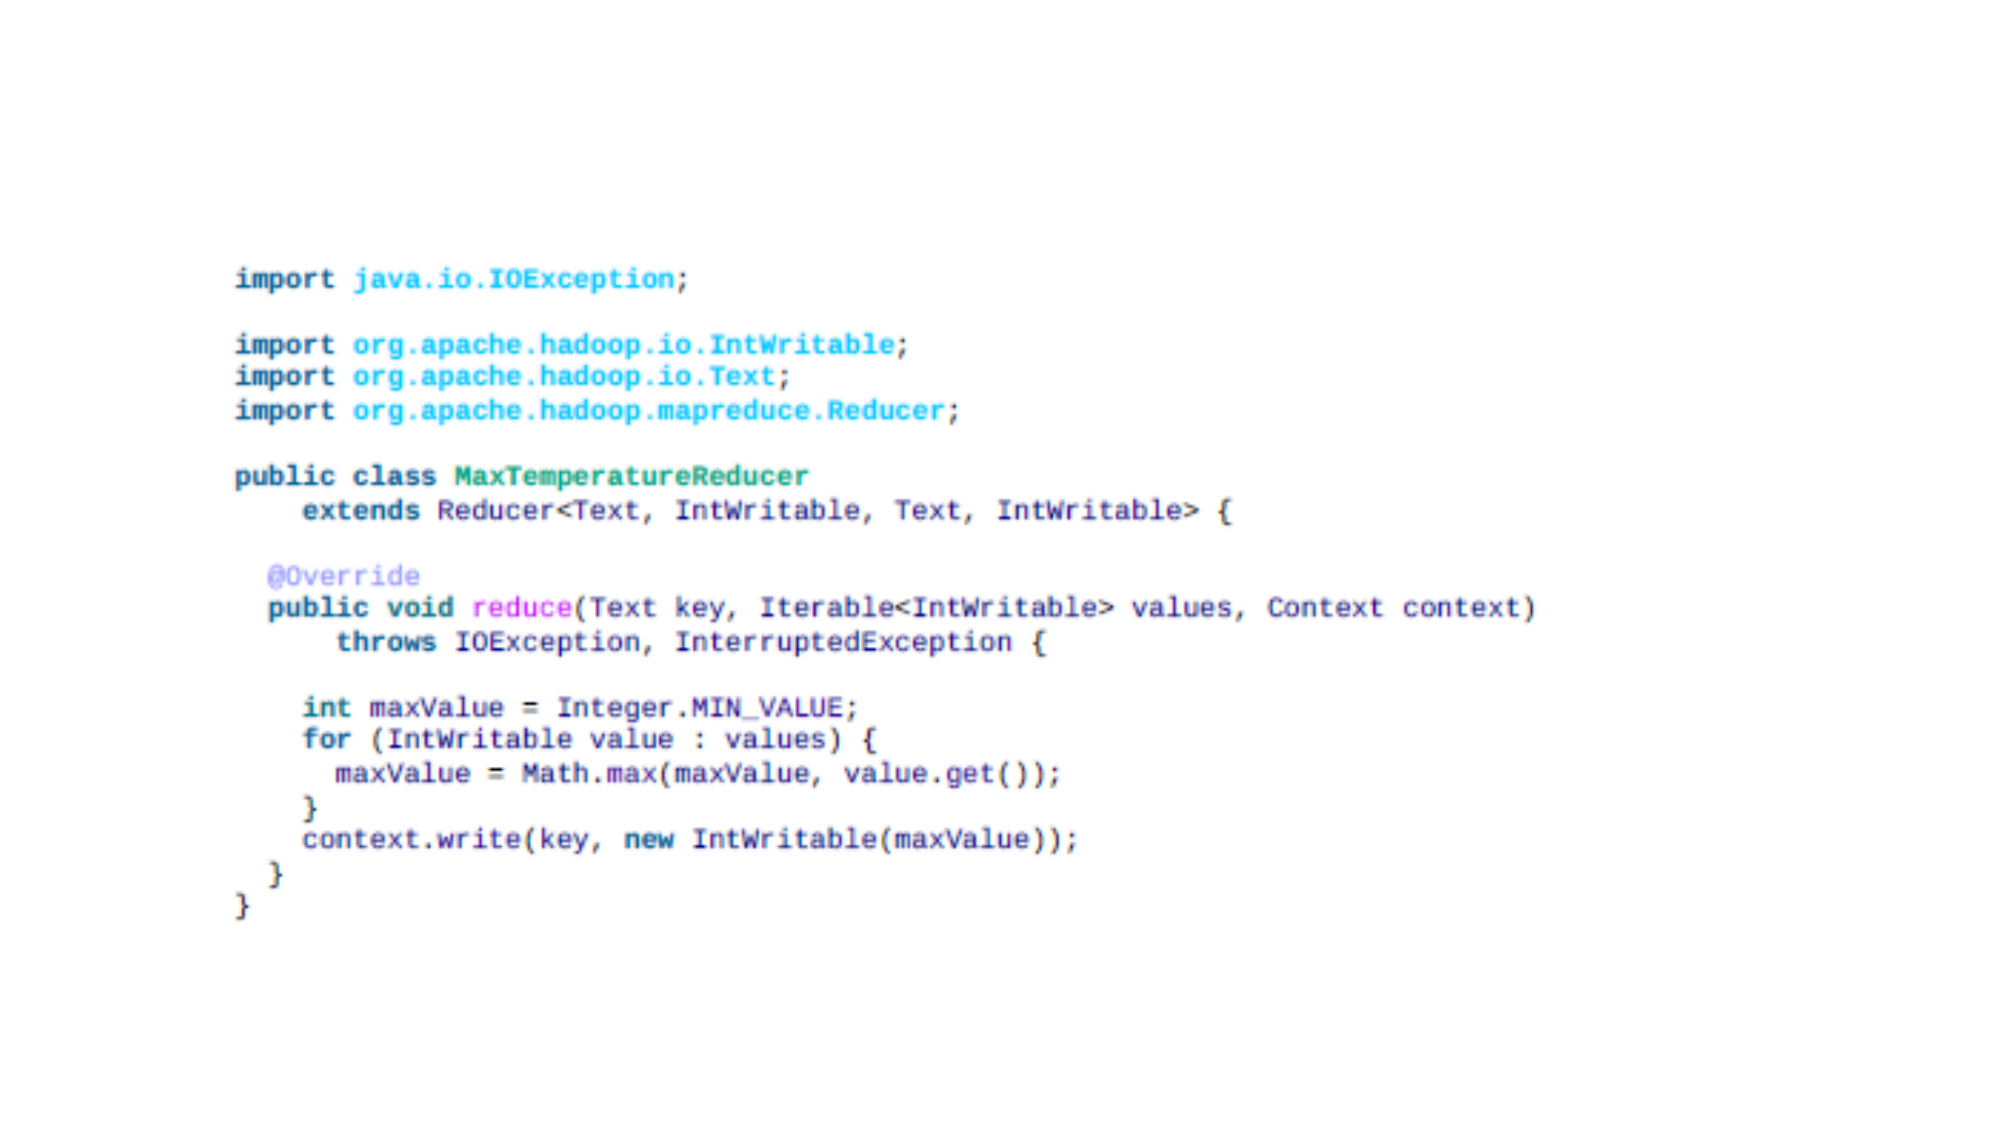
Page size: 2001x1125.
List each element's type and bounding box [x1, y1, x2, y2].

list [200, 243, 1671, 930]
